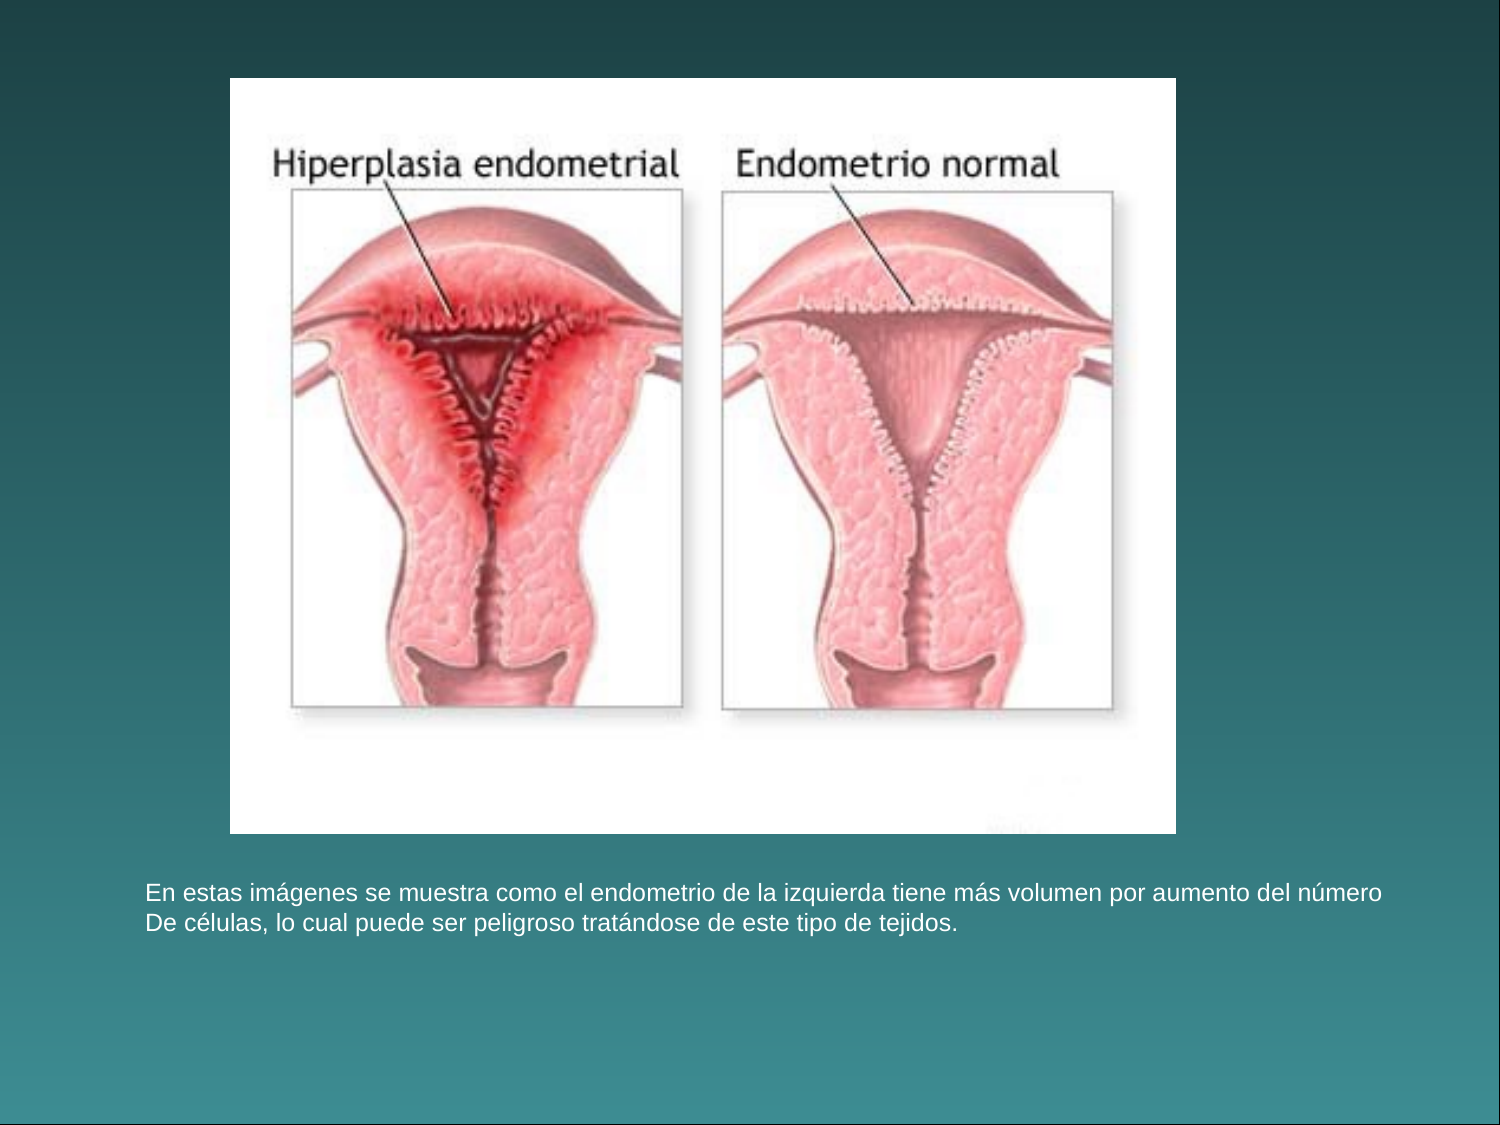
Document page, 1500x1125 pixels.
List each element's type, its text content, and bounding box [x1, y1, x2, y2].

text_box [0, 0, 1500, 1125]
picture [229, 77, 1176, 835]
text_box En estas imágenes se muestra como el endometrio de la izquierda tiene más volumen por aumento del número De células, lo cual puede ser peligroso tratándose de este tipo de tejidos. [137, 869, 1393, 945]
